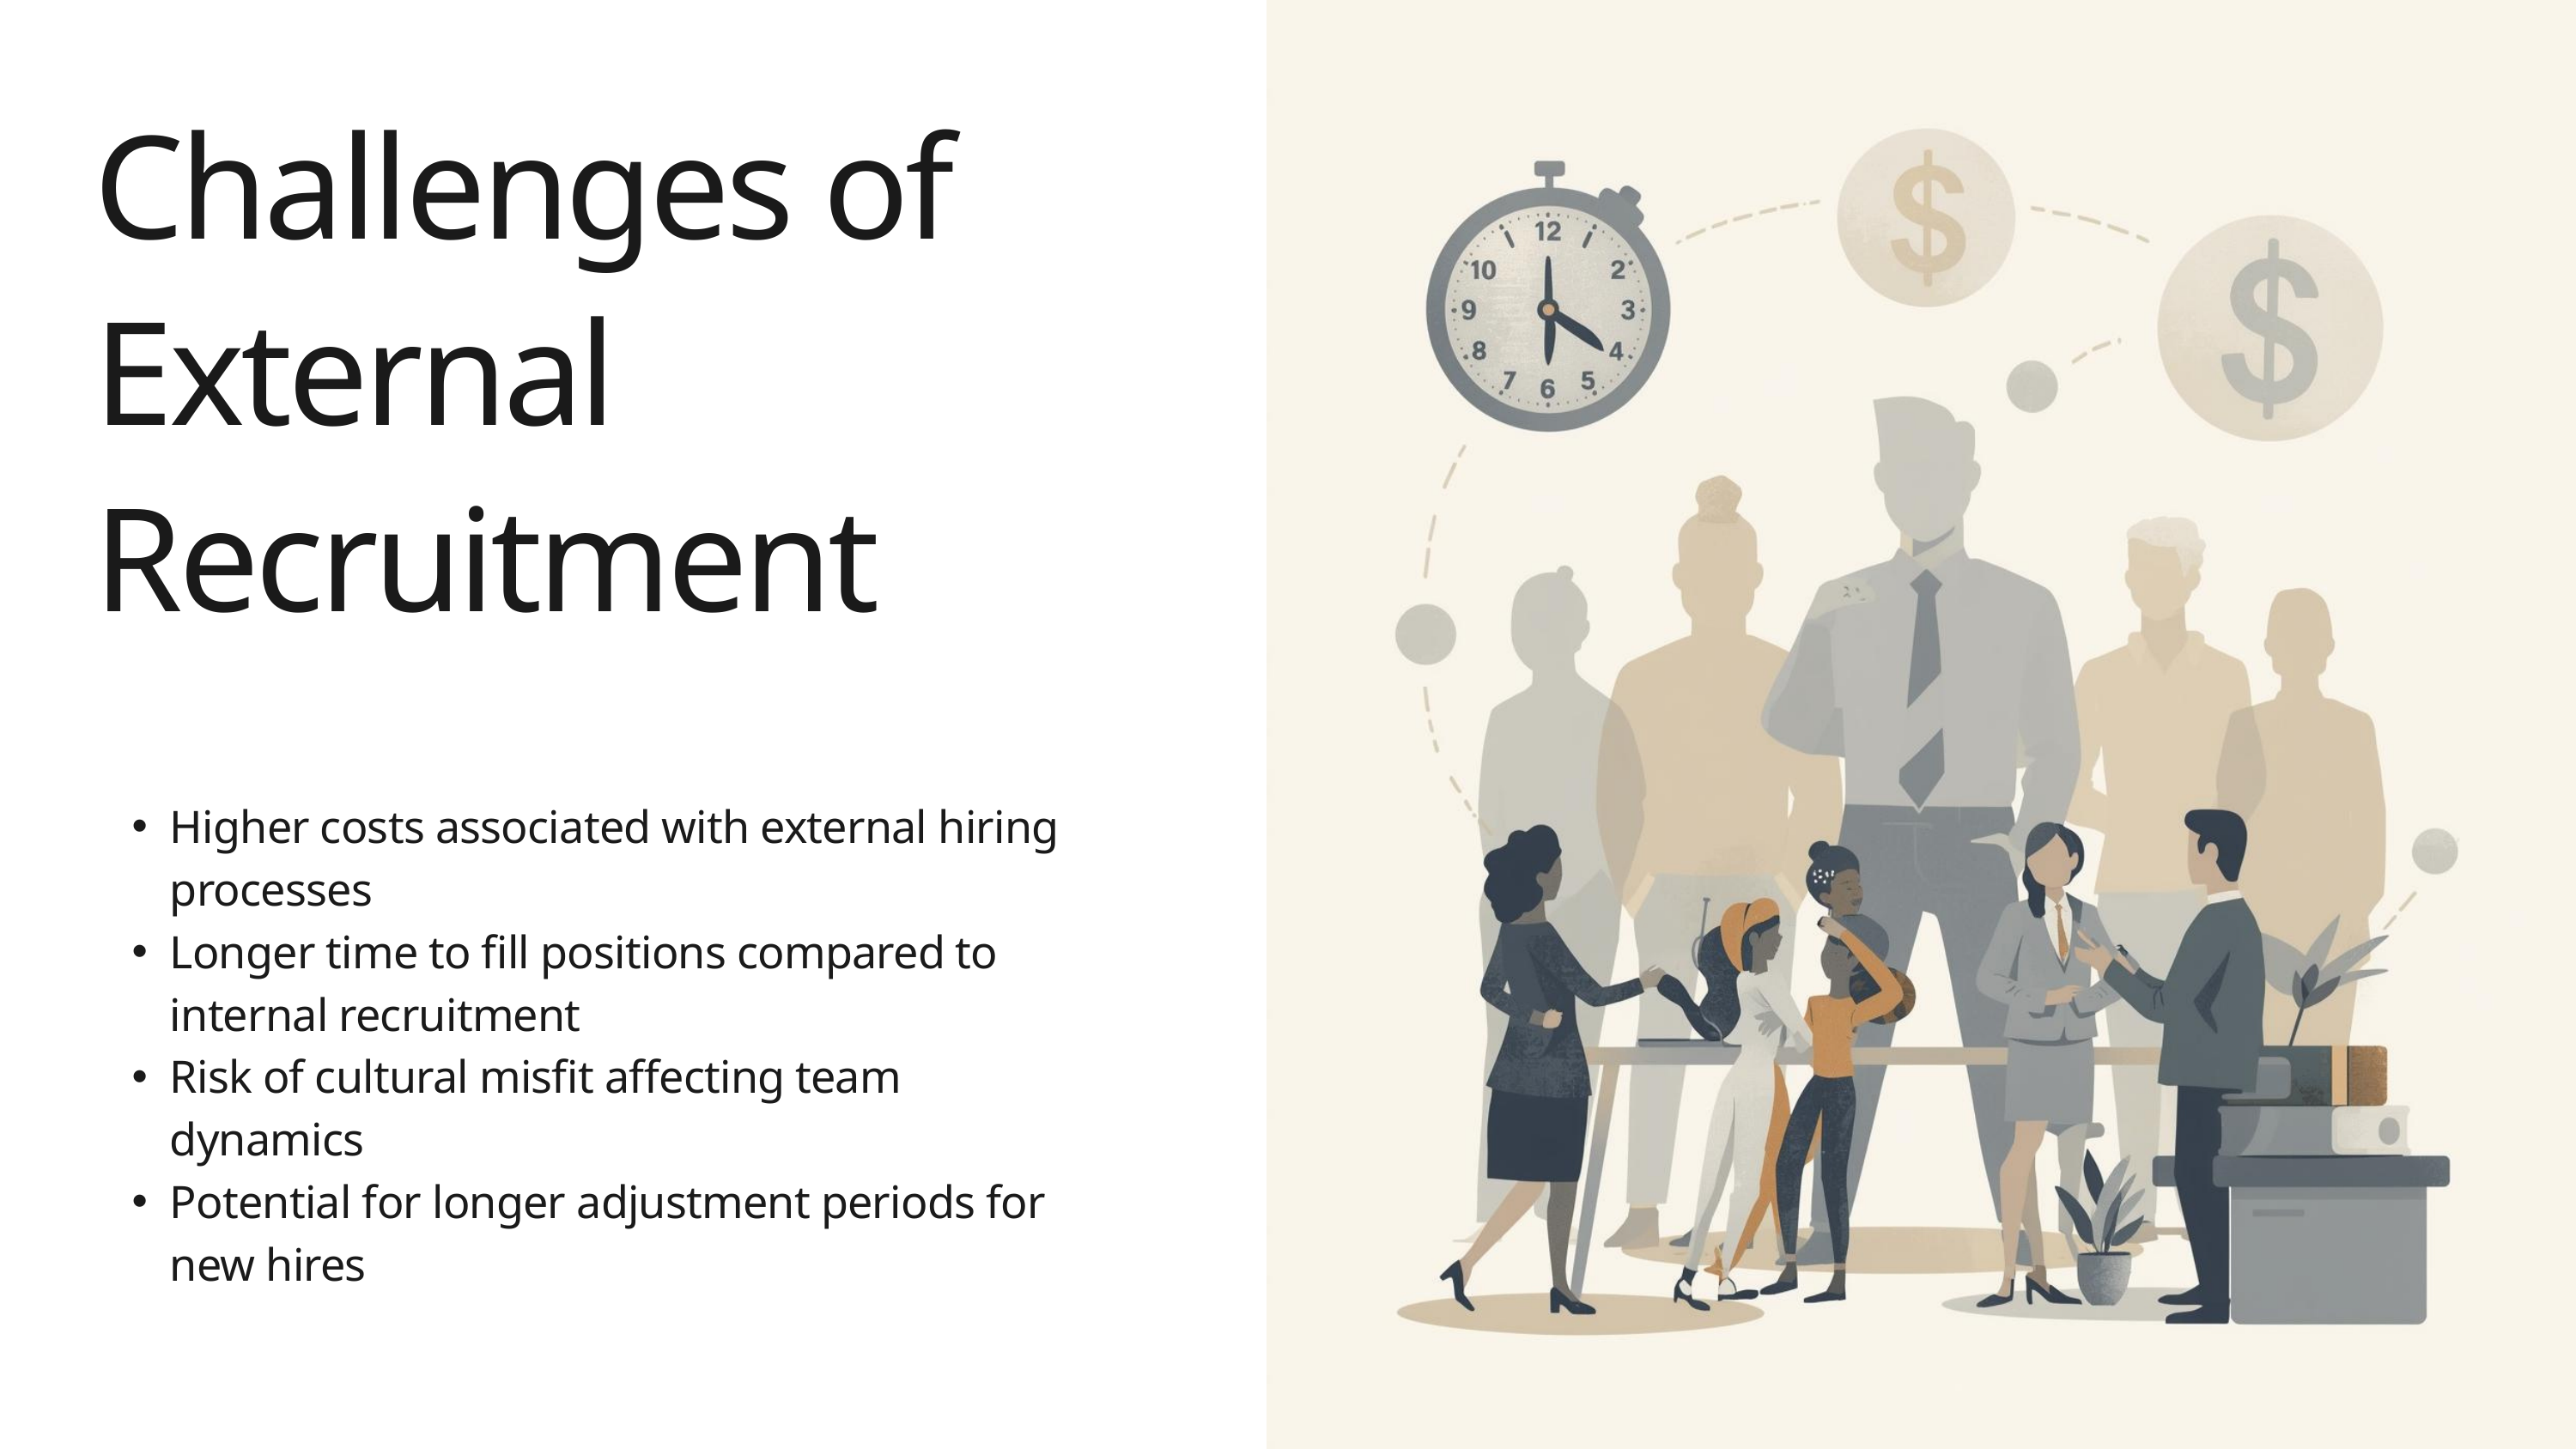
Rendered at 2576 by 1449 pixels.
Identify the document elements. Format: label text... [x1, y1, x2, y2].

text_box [1266, 0, 2576, 1449]
text_box Challenges of External Recruitment [94, 82, 1064, 640]
text_box Higher costs associated with external hiring processes Longer time to fill positions compared to internal recruitment Risk of cultural misfit affecting team dynamics Potential for longer adjustment periods for new hires [94, 790, 1064, 1290]
